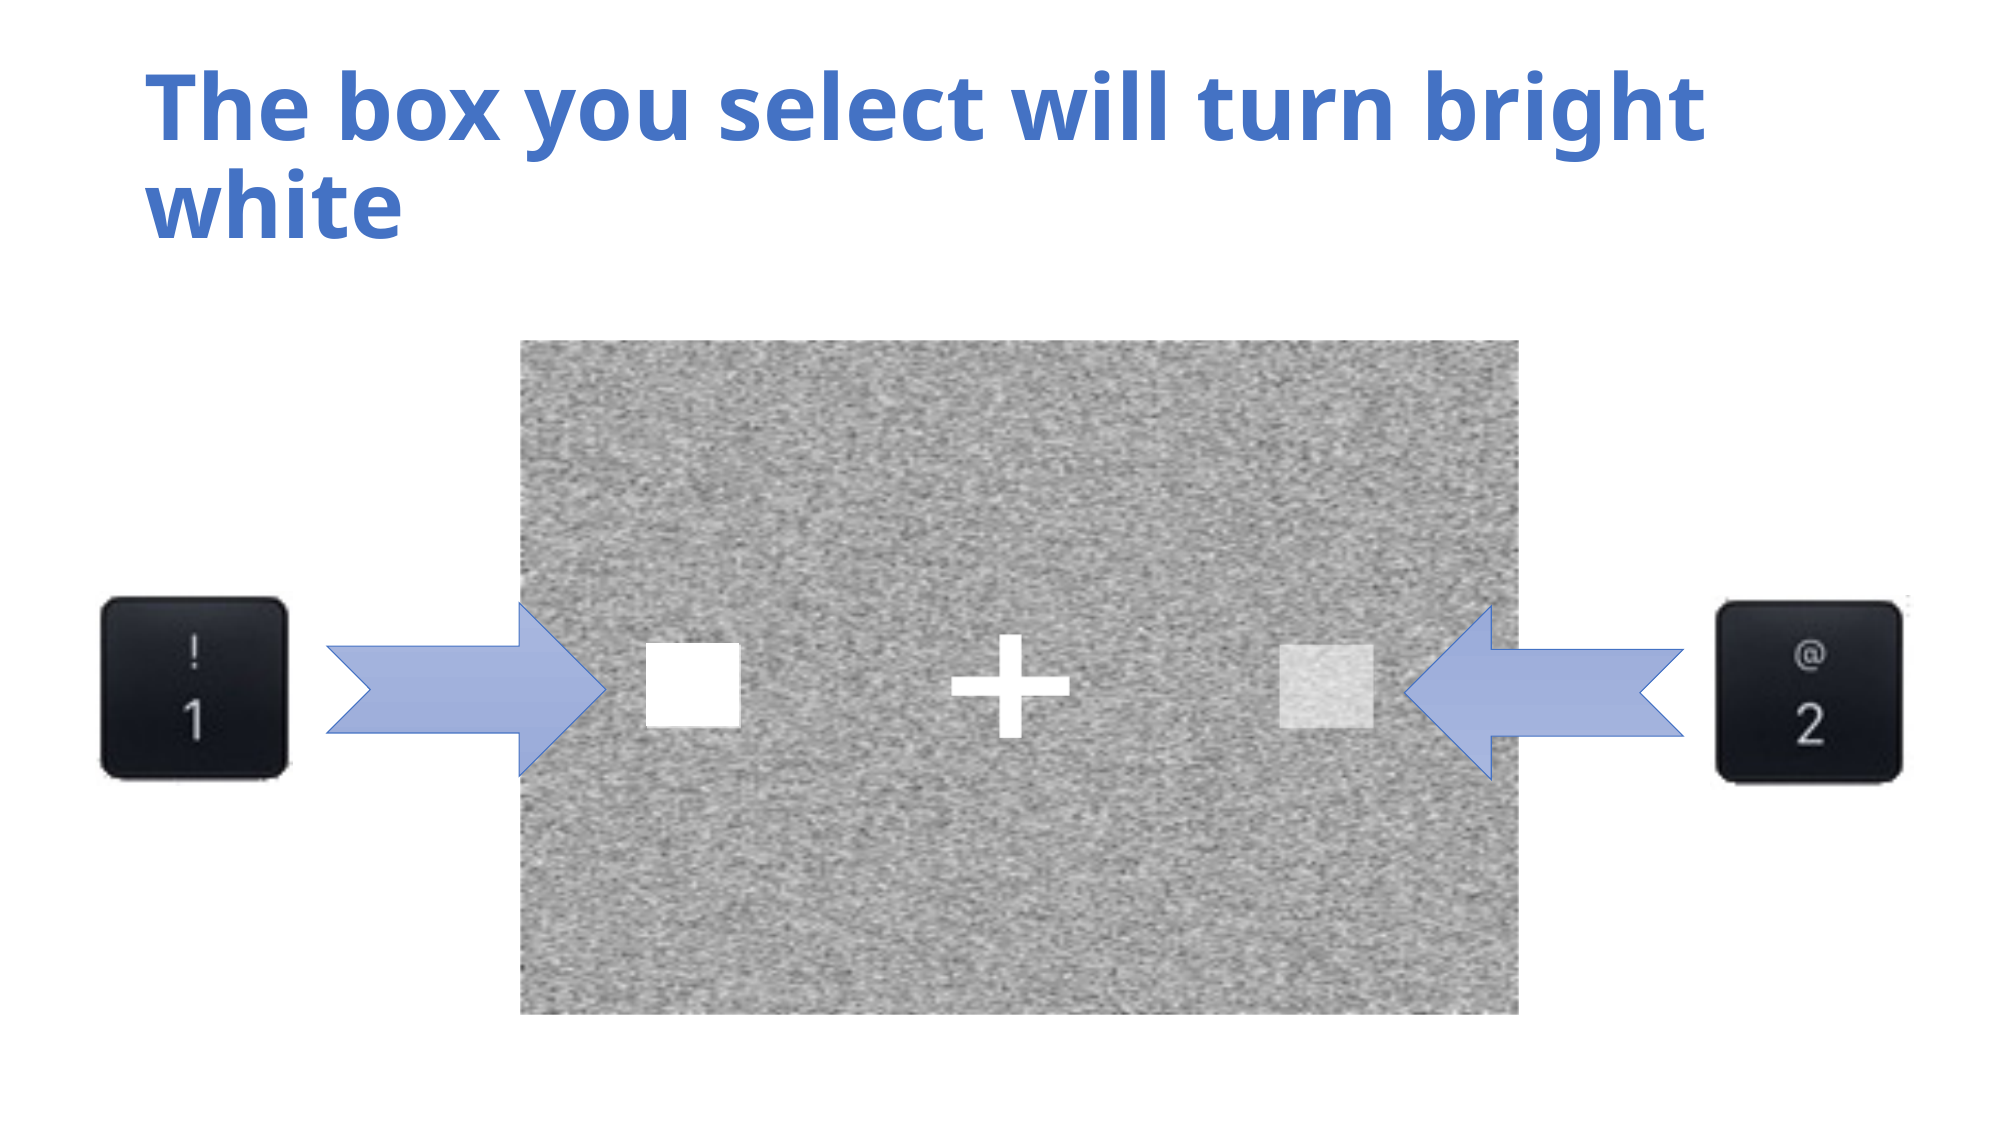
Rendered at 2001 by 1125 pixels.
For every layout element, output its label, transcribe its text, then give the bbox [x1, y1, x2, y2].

picture [1710, 595, 1914, 790]
picture [520, 340, 1519, 1015]
text_box The box you select will turn bright white [129, 51, 1855, 269]
text_box [325, 601, 520, 778]
text_box [1519, 648, 1685, 737]
picture [95, 591, 293, 786]
